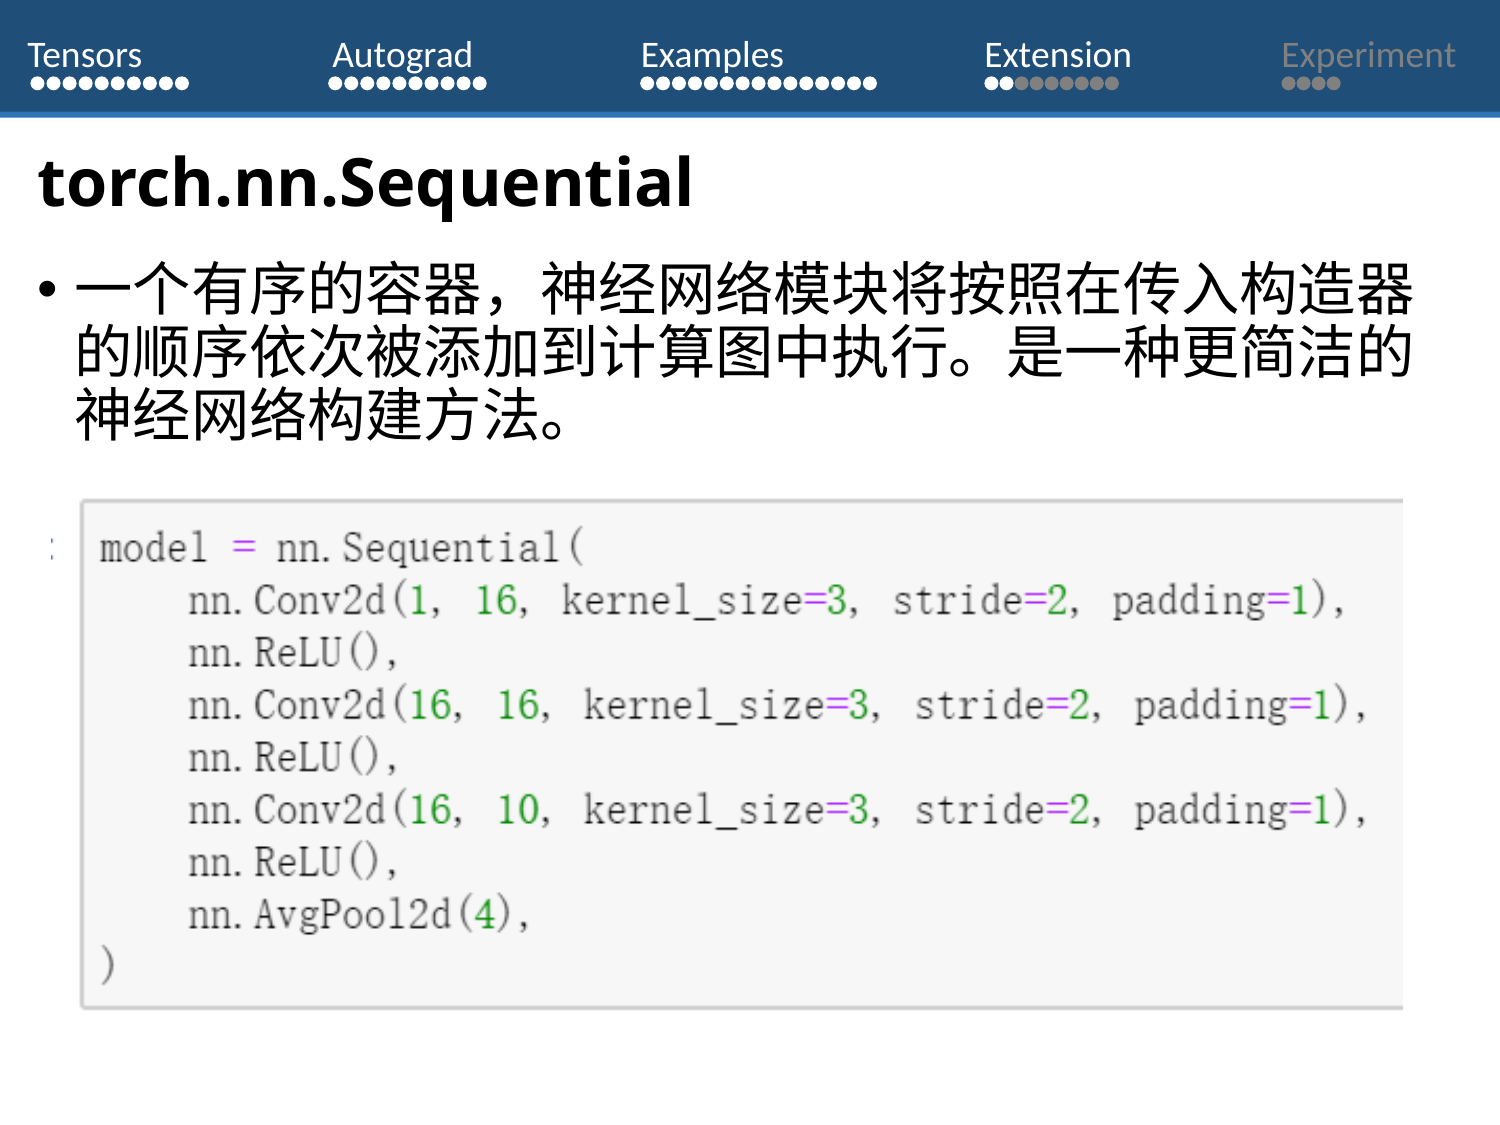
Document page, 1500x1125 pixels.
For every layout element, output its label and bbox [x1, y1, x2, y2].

text_box [1266, 22, 1472, 91]
title [22, 139, 1481, 231]
text_box [174, 76, 189, 91]
picture [51, 493, 1403, 1021]
text_box [626, 22, 814, 91]
text_box [831, 76, 877, 91]
text_box [317, 22, 489, 91]
text_box [969, 22, 1148, 91]
text_box [12, 22, 173, 91]
list [22, 252, 1481, 1103]
text_box [815, 76, 830, 91]
